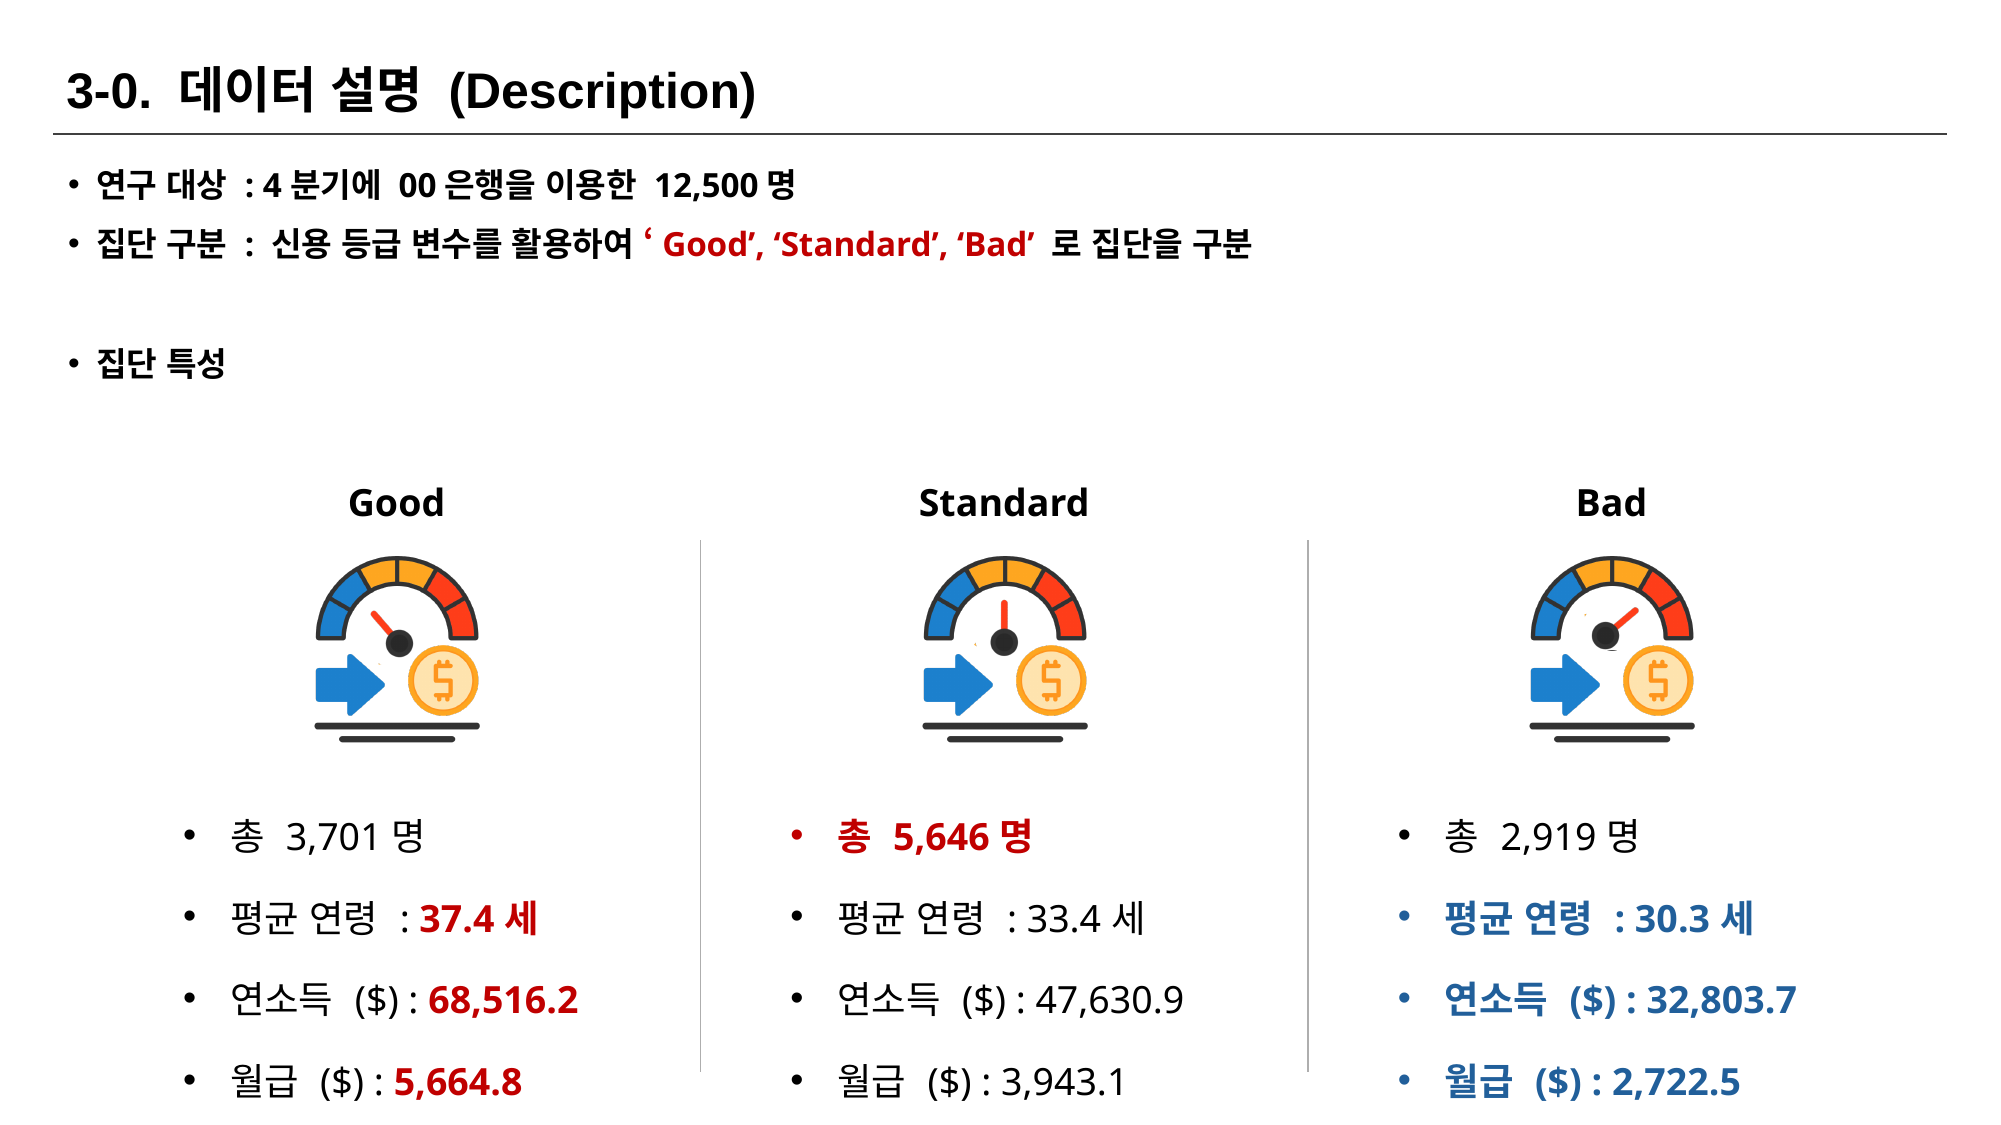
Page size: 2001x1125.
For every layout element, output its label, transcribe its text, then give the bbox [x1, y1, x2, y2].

table_cell 총 3,701명 평균 연령 : 37.4세 연소득 ($) : 68,516.2 월급 ($) : 5,664.8 [93, 744, 700, 1072]
table_cell 총 2,919명 평균 연령 : 30.3세 연소득 ($) : 32,803.7 월급 ($) : 2,722.5 [1309, 744, 1915, 1072]
table_cell 총 5,646명 평균 연령 : 33.4세 연소득 ($) : 47,630.9 월급 ($) : 3,943.1 [701, 744, 1307, 1072]
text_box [1518, 554, 1706, 744]
text_box 연구 대상 : 4분기에 00은행을 이용한 12,500명 집단 구분 : 신용 등급 변수를 활용하여 ‘Good’, ‘Standard’, ‘Bad’ 로 집단을 구분 집단 특성 [53, 152, 1902, 391]
table_cell [701, 540, 1307, 744]
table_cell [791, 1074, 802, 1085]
table_cell [1309, 540, 1915, 744]
text_box 3-0. 데이터 설명 (Description) [50, 26, 1948, 152]
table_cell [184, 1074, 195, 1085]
table_header Good [93, 469, 700, 540]
table_header Bad [1308, 469, 1915, 540]
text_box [303, 554, 491, 744]
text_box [911, 554, 1100, 744]
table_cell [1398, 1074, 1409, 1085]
table_header Standard [700, 469, 1308, 540]
table_cell [93, 540, 700, 744]
